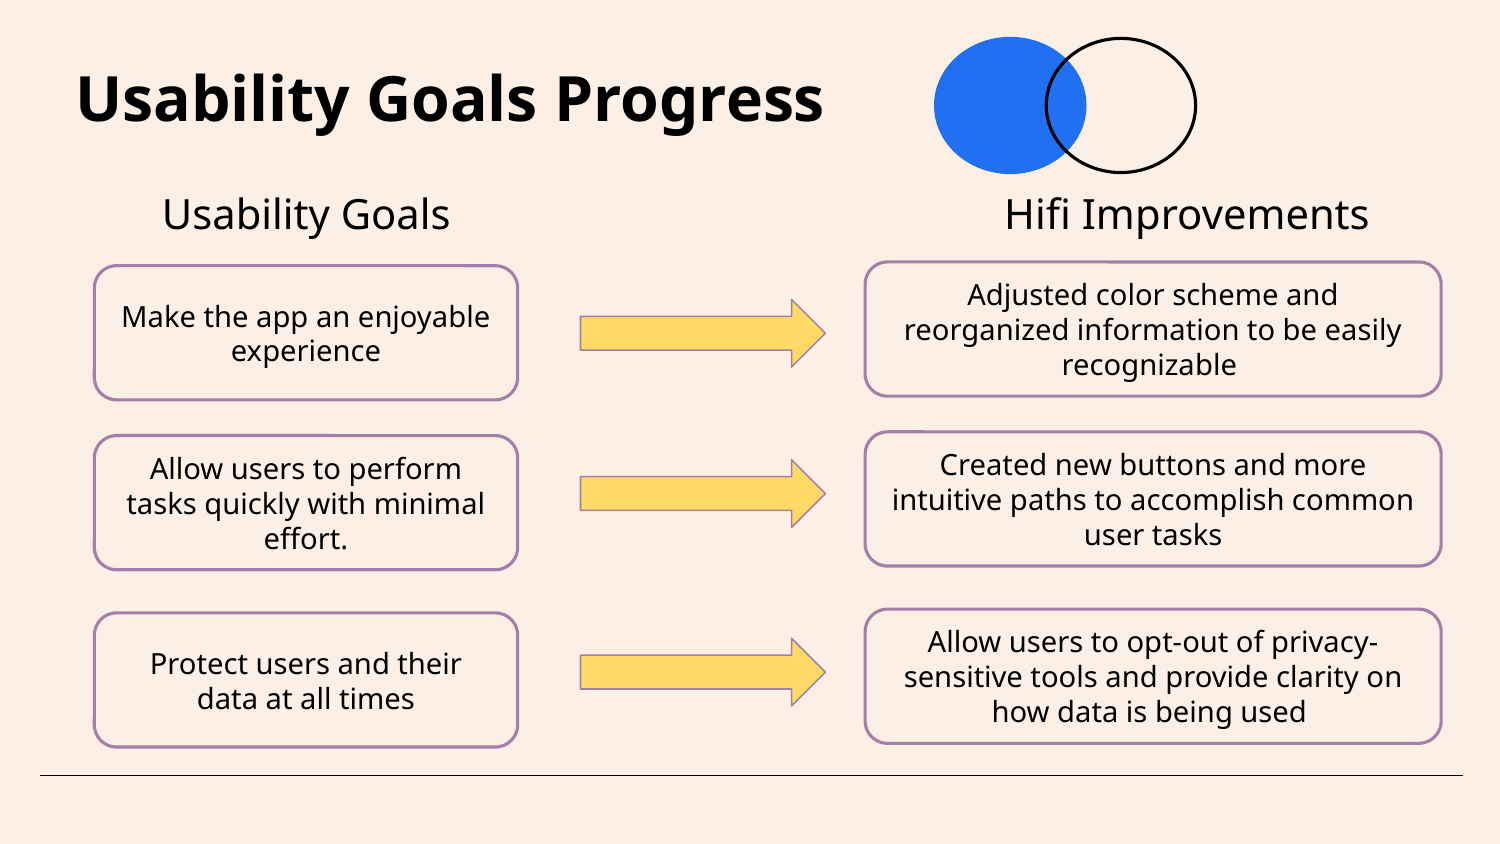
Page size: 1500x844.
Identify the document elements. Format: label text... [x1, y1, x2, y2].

text_box [580, 459, 826, 528]
text_box [580, 638, 826, 706]
text_box Allow users to opt-out of privacy-sensitive tools and provide clarity on how data is being used [865, 609, 1442, 744]
text_box Protect users and their data at all times [94, 612, 518, 748]
text_box Usability Goals [146, 172, 490, 280]
text_box Created new buttons and more intuitive paths to accomplish common user tasks [865, 431, 1442, 567]
text_box Adjusted color scheme and reorganized information to be easily recognizable [865, 261, 1442, 397]
title Usability Goals Progress [60, 0, 1078, 150]
text_box Make the app an enjoyable experience [94, 265, 518, 400]
text_box [580, 299, 826, 368]
text_box Allow users to perform tasks quickly with minimal effort. [94, 435, 518, 570]
text_box Hifi Improvements [989, 172, 1463, 280]
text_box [935, 38, 1196, 173]
